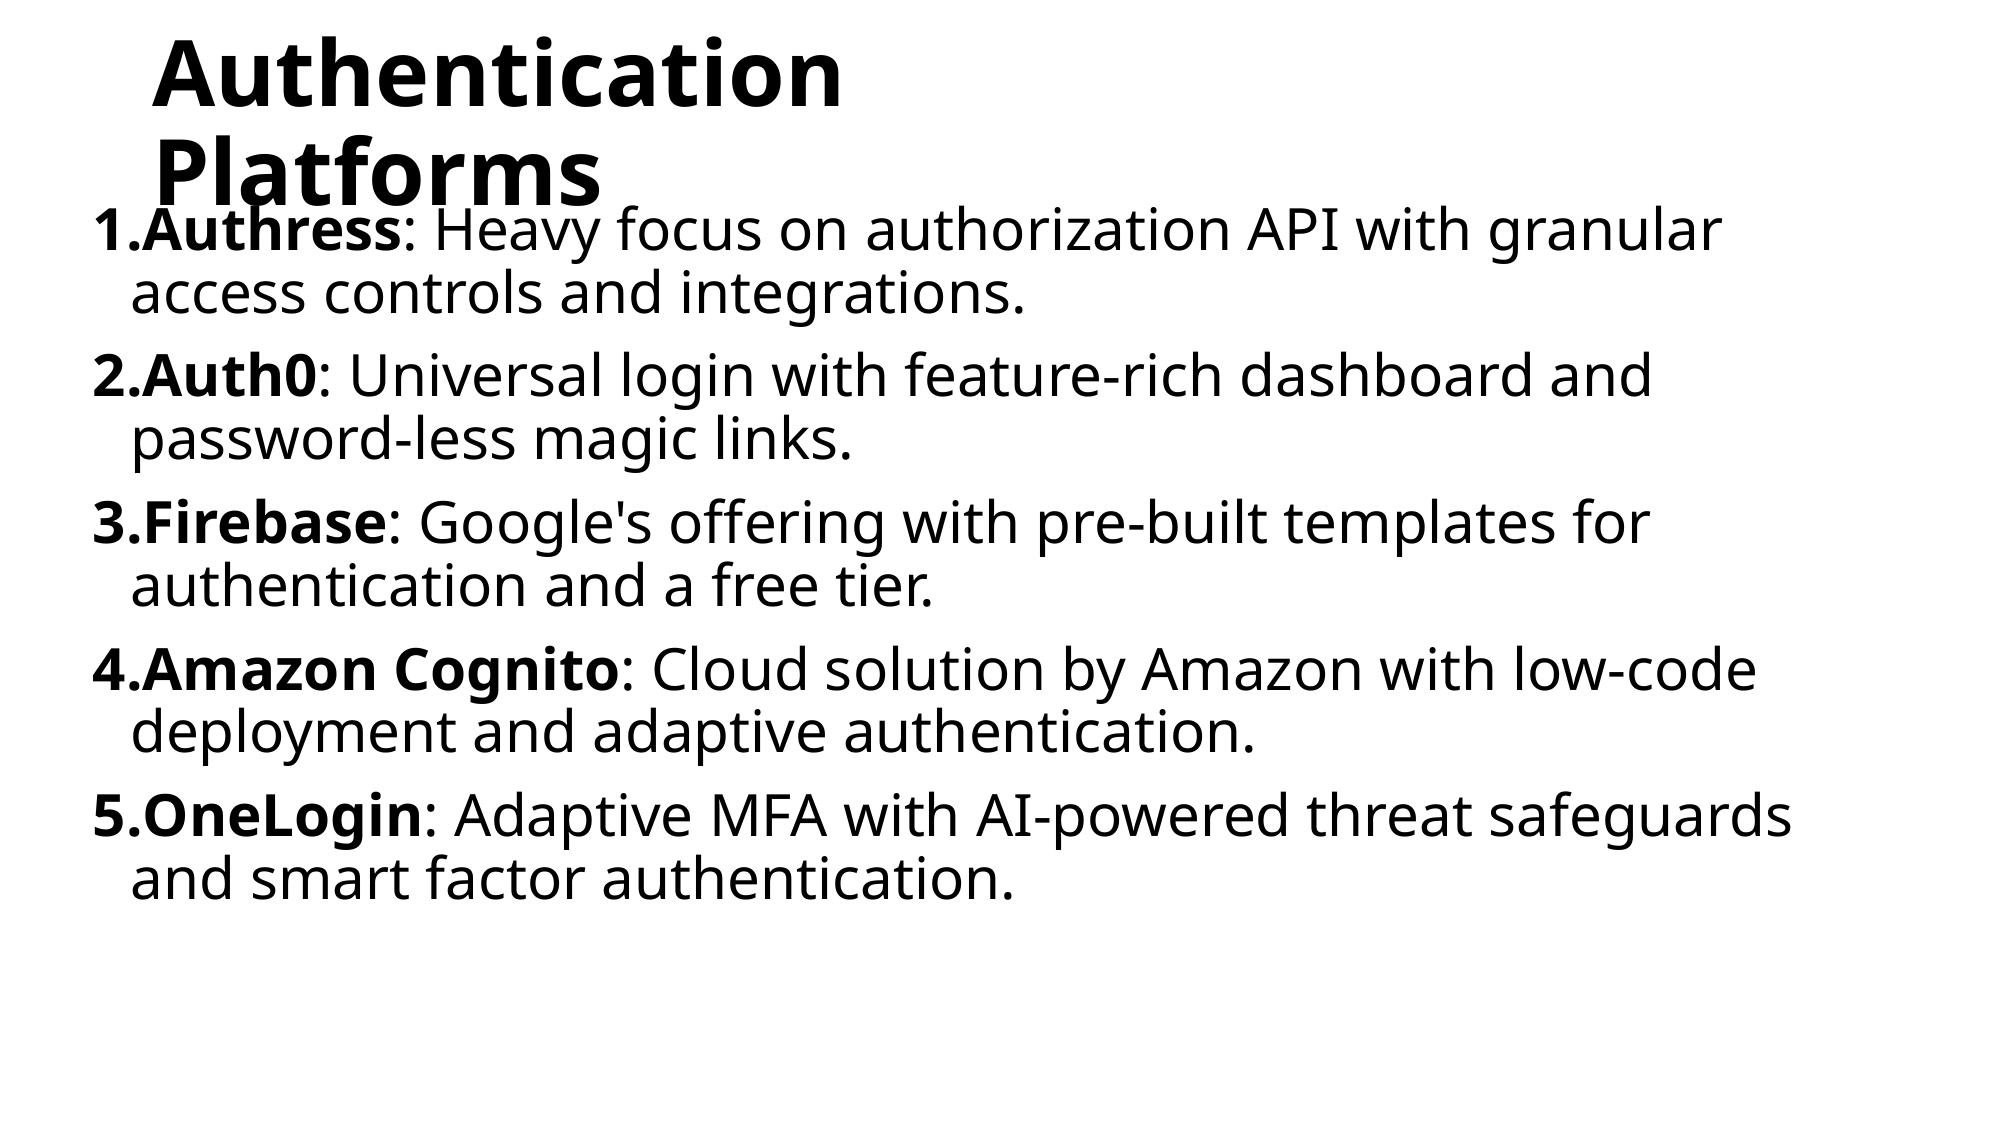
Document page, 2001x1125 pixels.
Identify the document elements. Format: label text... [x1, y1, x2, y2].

title Authentication Platforms [137, 59, 1186, 192]
list Authress: Heavy focus on authorization API with granular access controls and integrations. Auth0: Universal login with feature-rich dashboard and password-less magic links. Firebase: Google's offering with pre-built templates for authentication and a free tier. Amazon Cognito: Cloud solution by Amazon with low-code deployment and adaptive authentication. OneLogin: Adaptive MFA with AI-powered threat safeguards and smart factor authentication. [77, 192, 1863, 1014]
